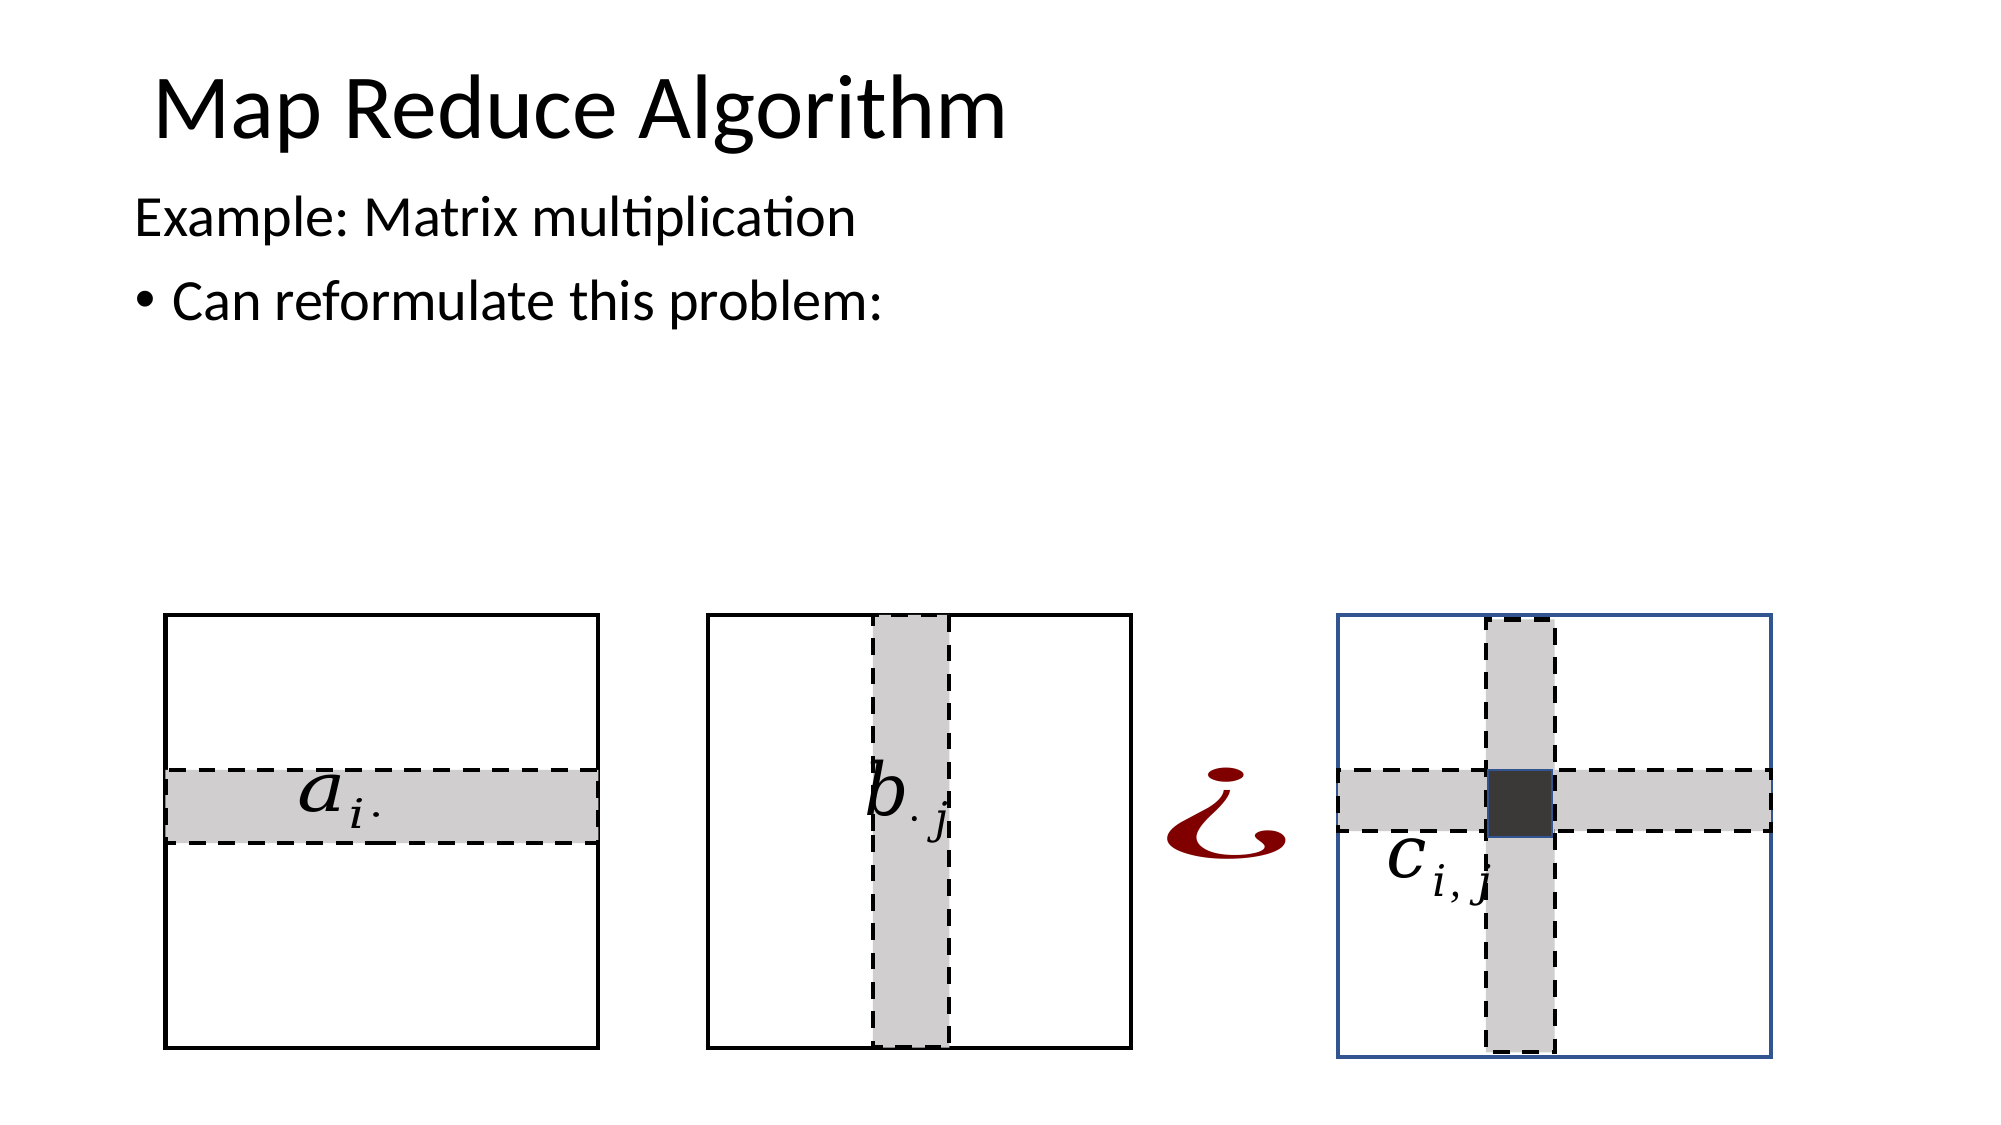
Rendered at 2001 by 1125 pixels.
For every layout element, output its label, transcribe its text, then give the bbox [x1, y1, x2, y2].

text_box [164, 769, 599, 844]
text_box [1337, 614, 1772, 769]
text_box [1487, 769, 1553, 838]
text_box [1485, 618, 1556, 1053]
text_box [1337, 769, 1485, 832]
text_box [164, 614, 599, 769]
text_box [1555, 769, 1772, 832]
text_box [1337, 831, 1772, 1058]
text_box [872, 614, 950, 1049]
text_box [164, 843, 599, 1049]
text_box Map Reduce Algorithm [137, 0, 1863, 218]
text_box [950, 614, 1132, 1049]
text_box [707, 614, 872, 1049]
